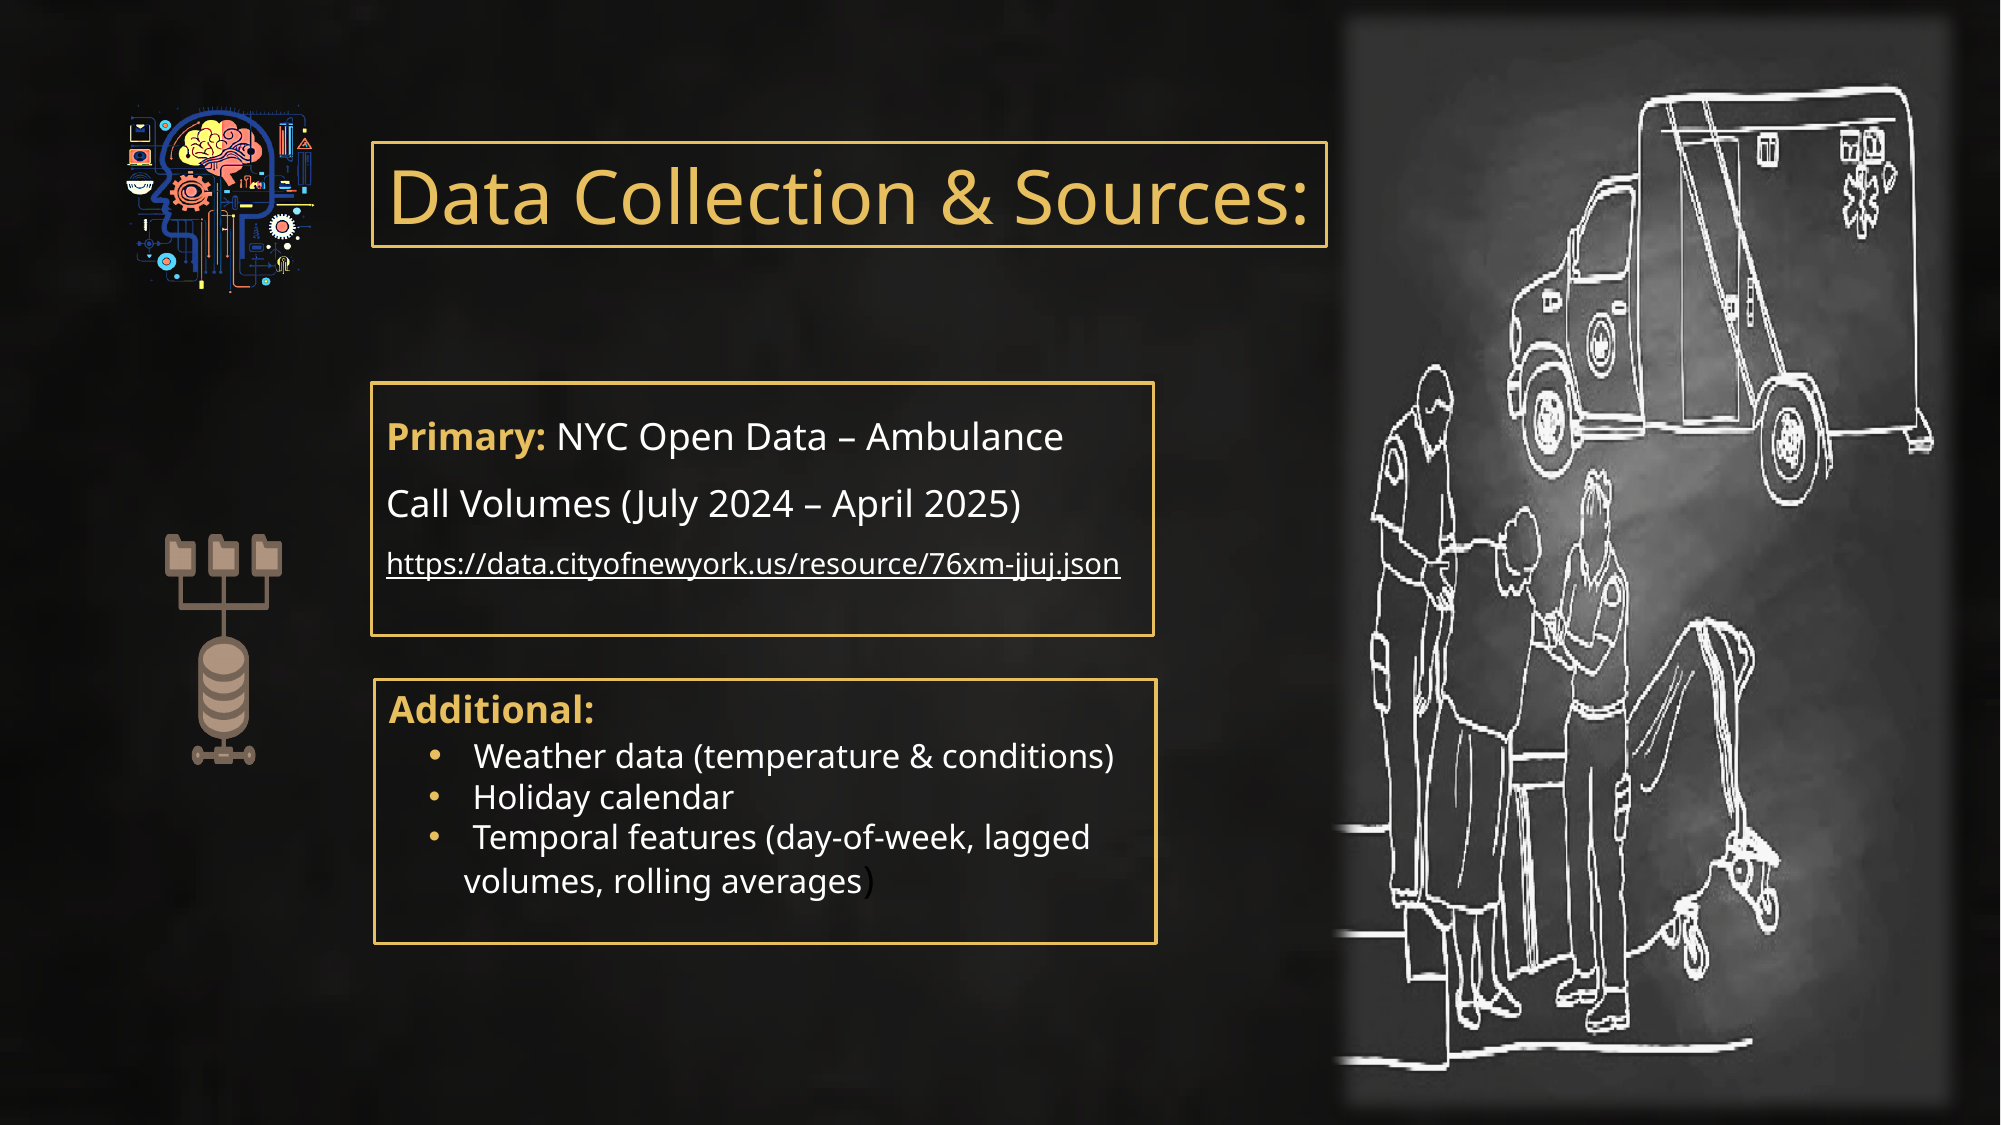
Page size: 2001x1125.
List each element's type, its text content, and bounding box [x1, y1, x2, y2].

picture [0, 0, 2001, 1125]
text_box Primary: NYC Open Data – Ambulance Call Volumes (July 2024 – April 2025) https://data.cityofnewyork.us/resource/76xm-jjuj.json [371, 383, 1154, 636]
text_box Data Collection & Sources: [372, 142, 1327, 247]
text_box Additional: Weather data (temperature & conditions) Holiday calendar Temporal features (day-of-week, lagged volumes, rolling averages) [374, 679, 1157, 944]
